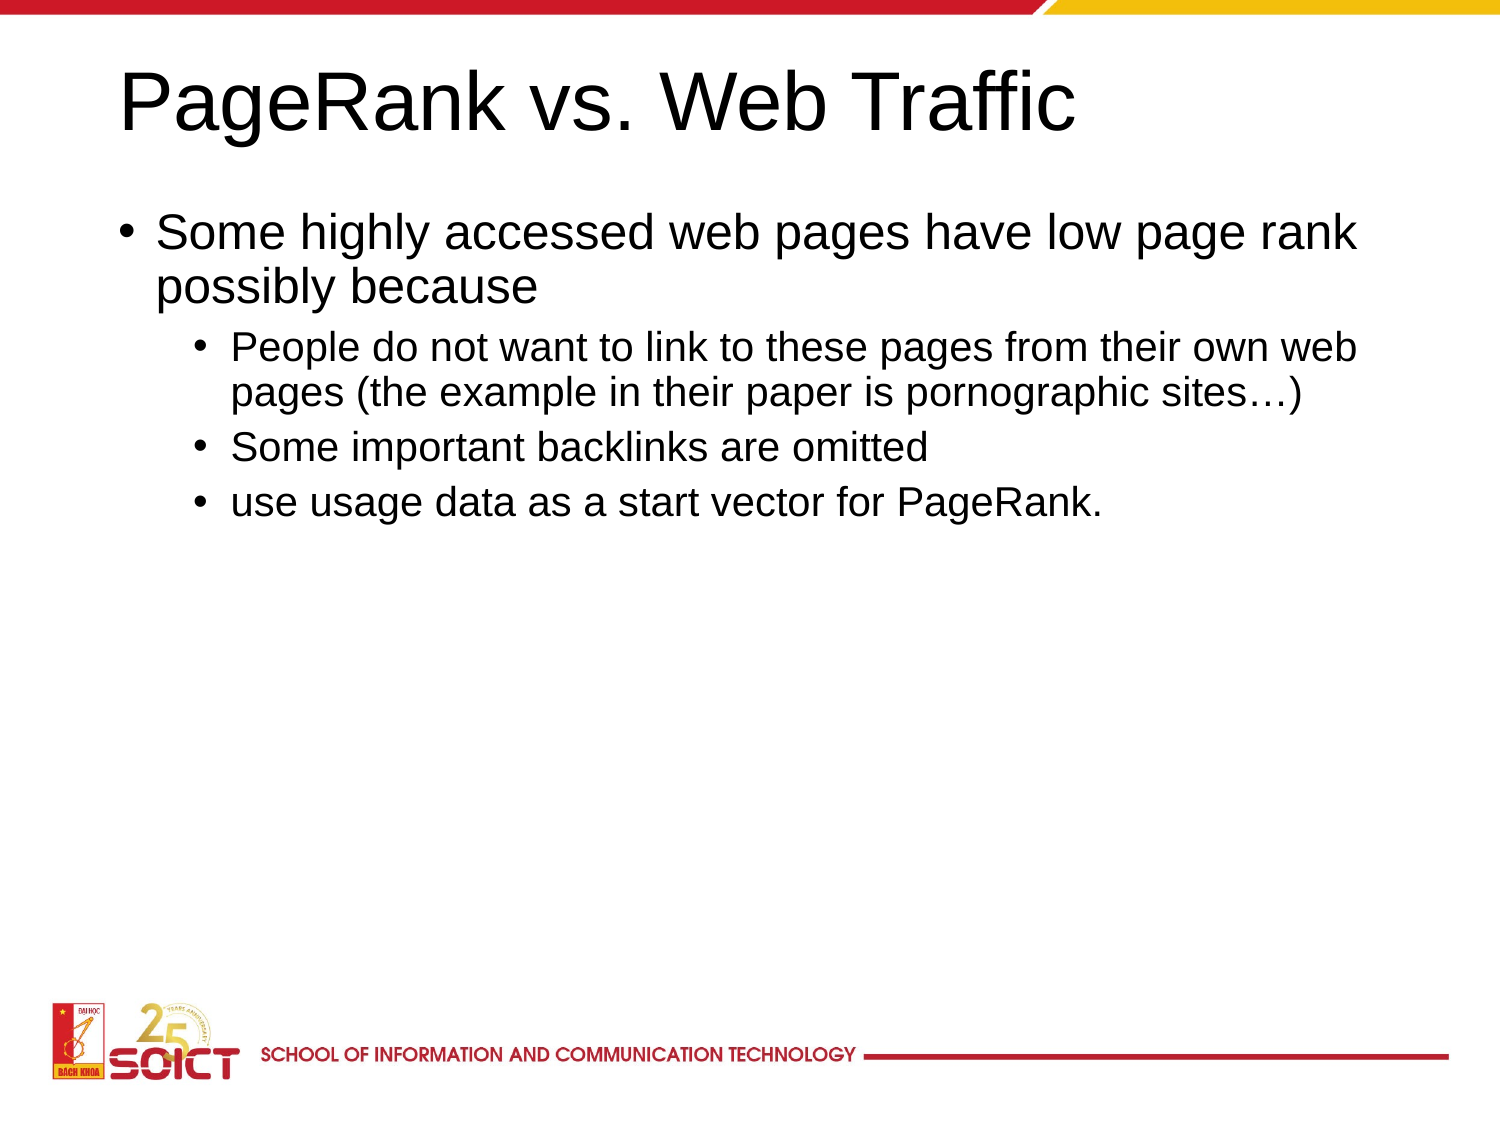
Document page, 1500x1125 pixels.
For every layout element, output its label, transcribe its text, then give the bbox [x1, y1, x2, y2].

title PageRank vs. Web Traffic [103, 29, 1397, 179]
list Some highly accessed web pages have low page rank possibly because People do not want to link to these pages from their own web pages (the example in their paper is pornographic sites…) Some important backlinks are omitted use usage data as a start vector for PageRank. [103, 199, 1397, 1014]
picture [0, 0, 1500, 1125]
